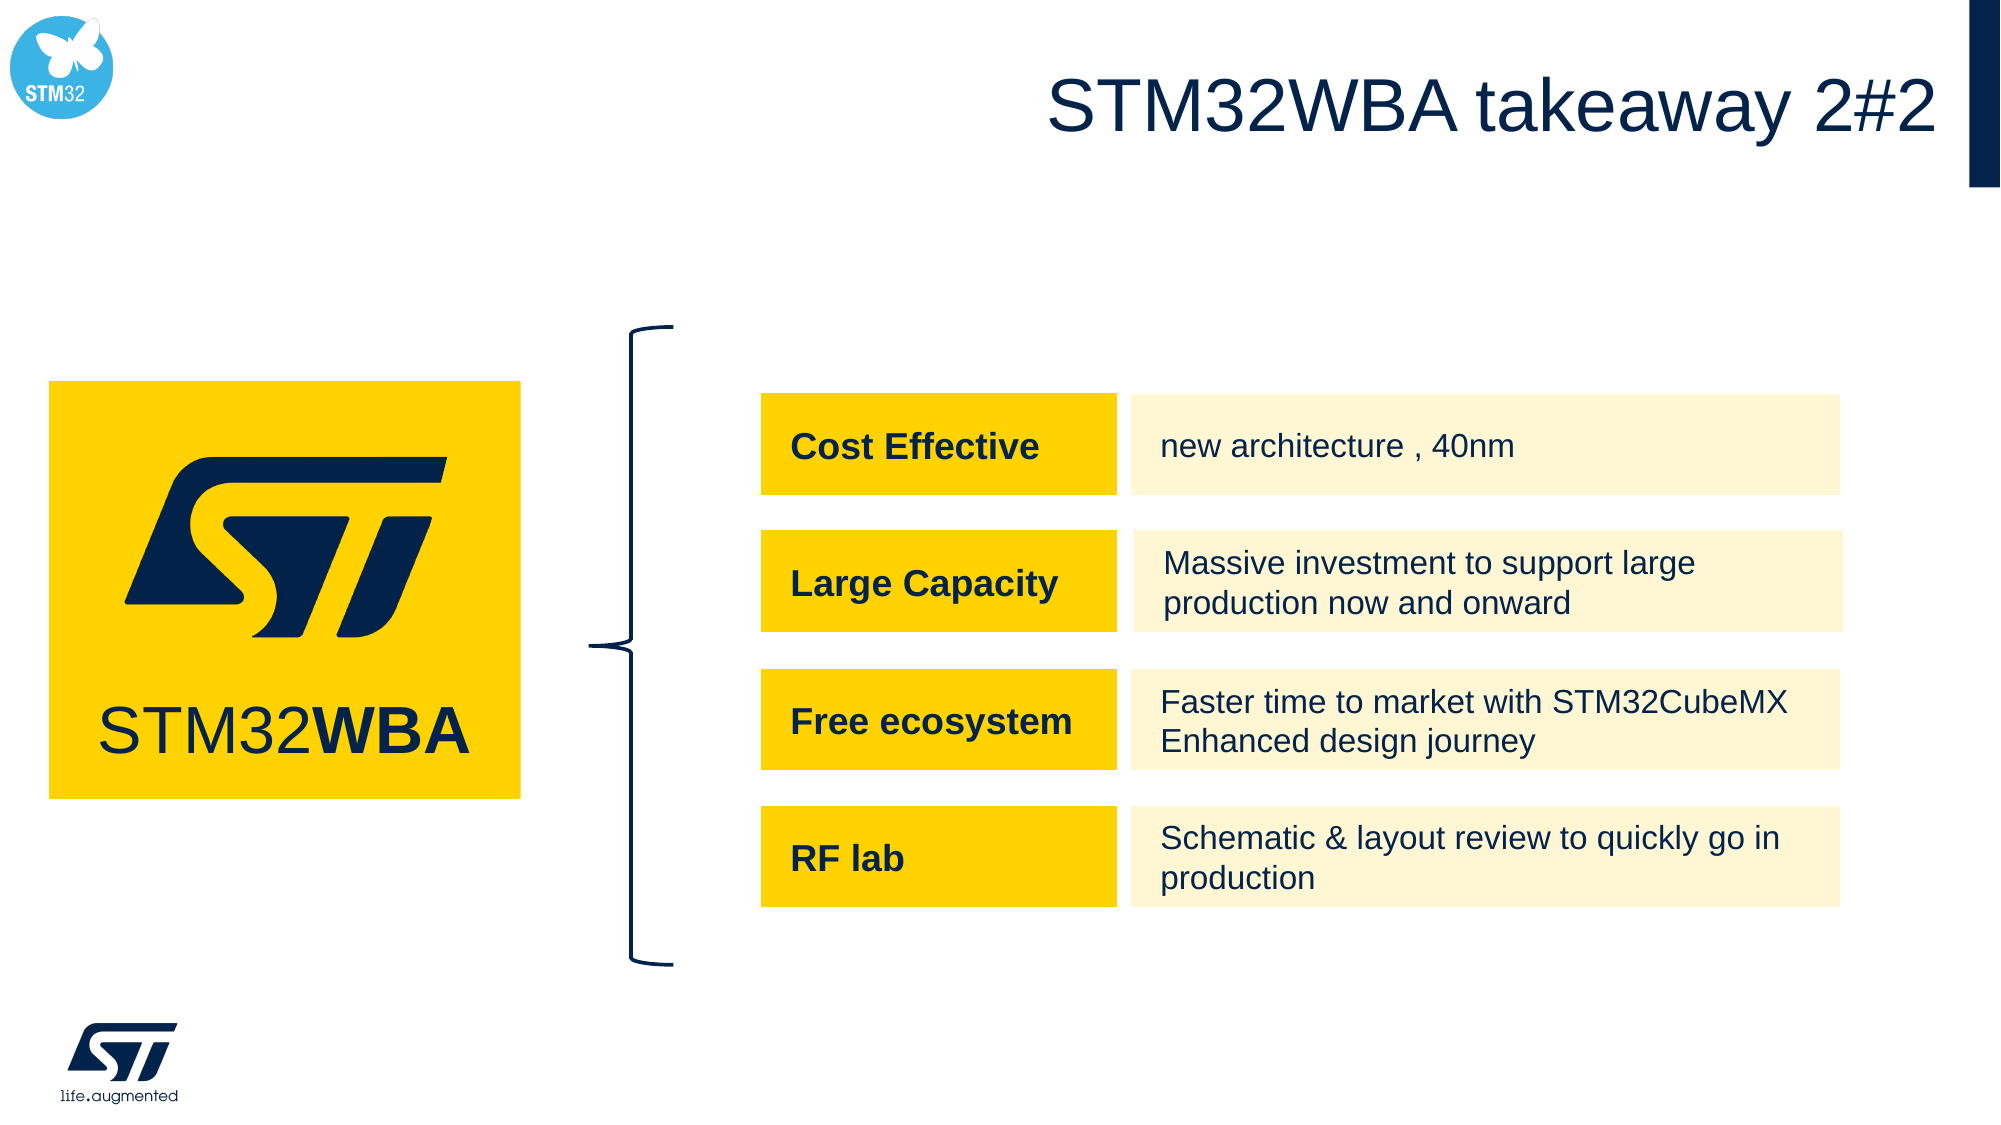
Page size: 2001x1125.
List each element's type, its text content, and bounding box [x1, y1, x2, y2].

picture [10, 16, 113, 119]
text_box Cost Effective [759, 392, 1119, 497]
text_box Schematic & layout review to quickly go in production [1129, 804, 1842, 909]
text_box [588, 326, 674, 966]
text_box Large Capacity [759, 528, 1119, 634]
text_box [49, 381, 521, 799]
picture [37, 999, 201, 1125]
text_box Massive investment to support large production now and onward [1132, 528, 1845, 634]
title STM32WBA takeaway 2#2 [49, 0, 1954, 215]
text_box Faster time to market with STM32CubeMX Enhanced design journey [1129, 667, 1842, 772]
text_box Free ecosystem [759, 667, 1119, 772]
text_box new architecture , 40nm [1129, 392, 1842, 497]
text_box RF lab [759, 804, 1119, 909]
